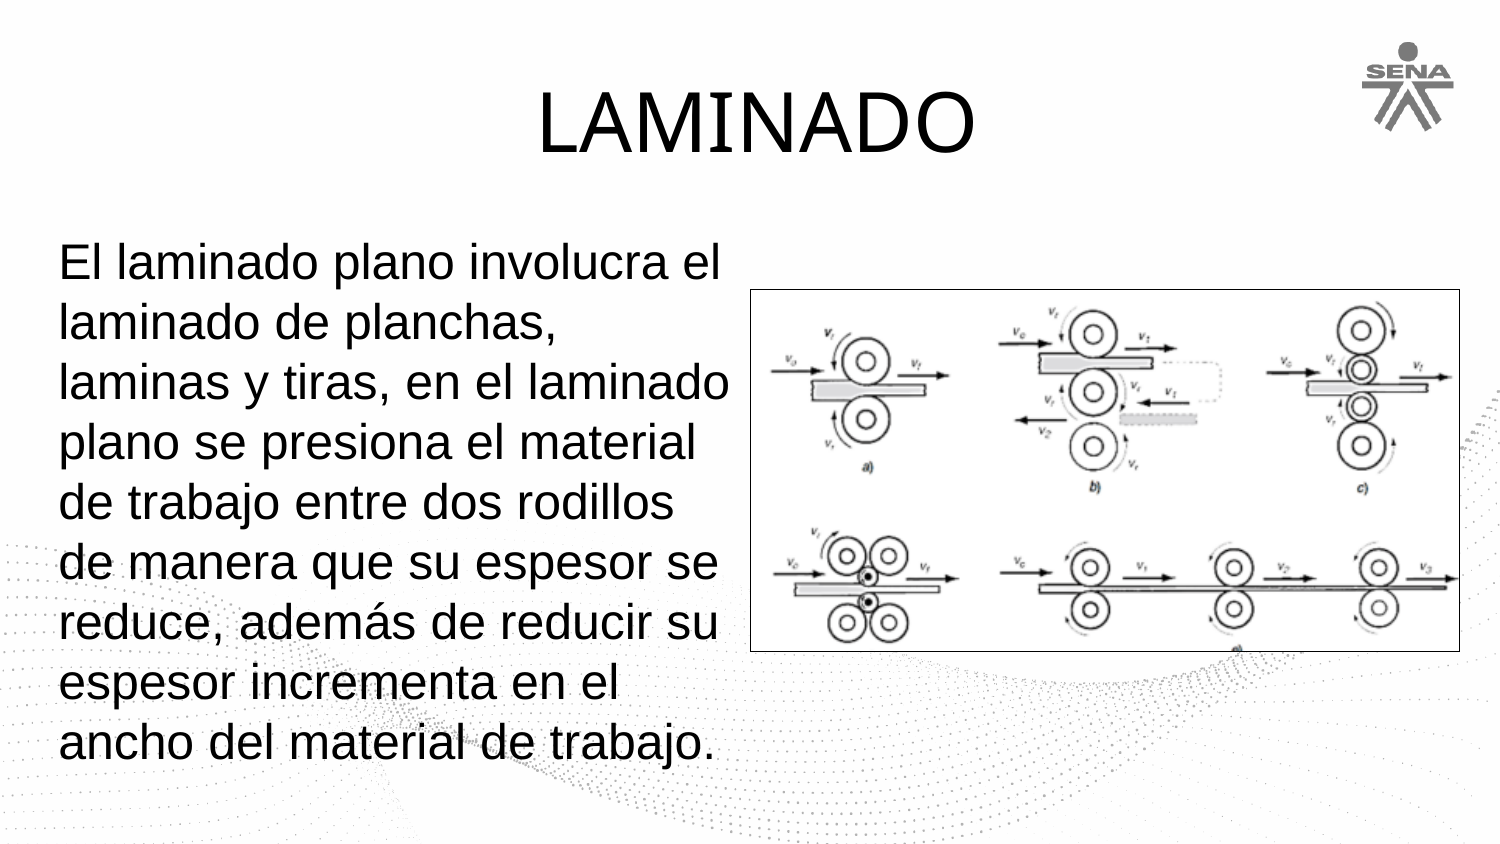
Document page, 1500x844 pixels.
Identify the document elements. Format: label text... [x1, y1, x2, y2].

picture [749, 289, 1460, 652]
text_box El laminado plano involucra el laminado de planchas, laminas y tiras, en el laminado plano se presiona el material de trabajo entre dos rodillos de manera que su espesor se reduce, además de reducir su espesor incrementa en el ancho del material de trabajo. [43, 221, 750, 837]
text_box LAMINADO [416, 61, 1099, 177]
